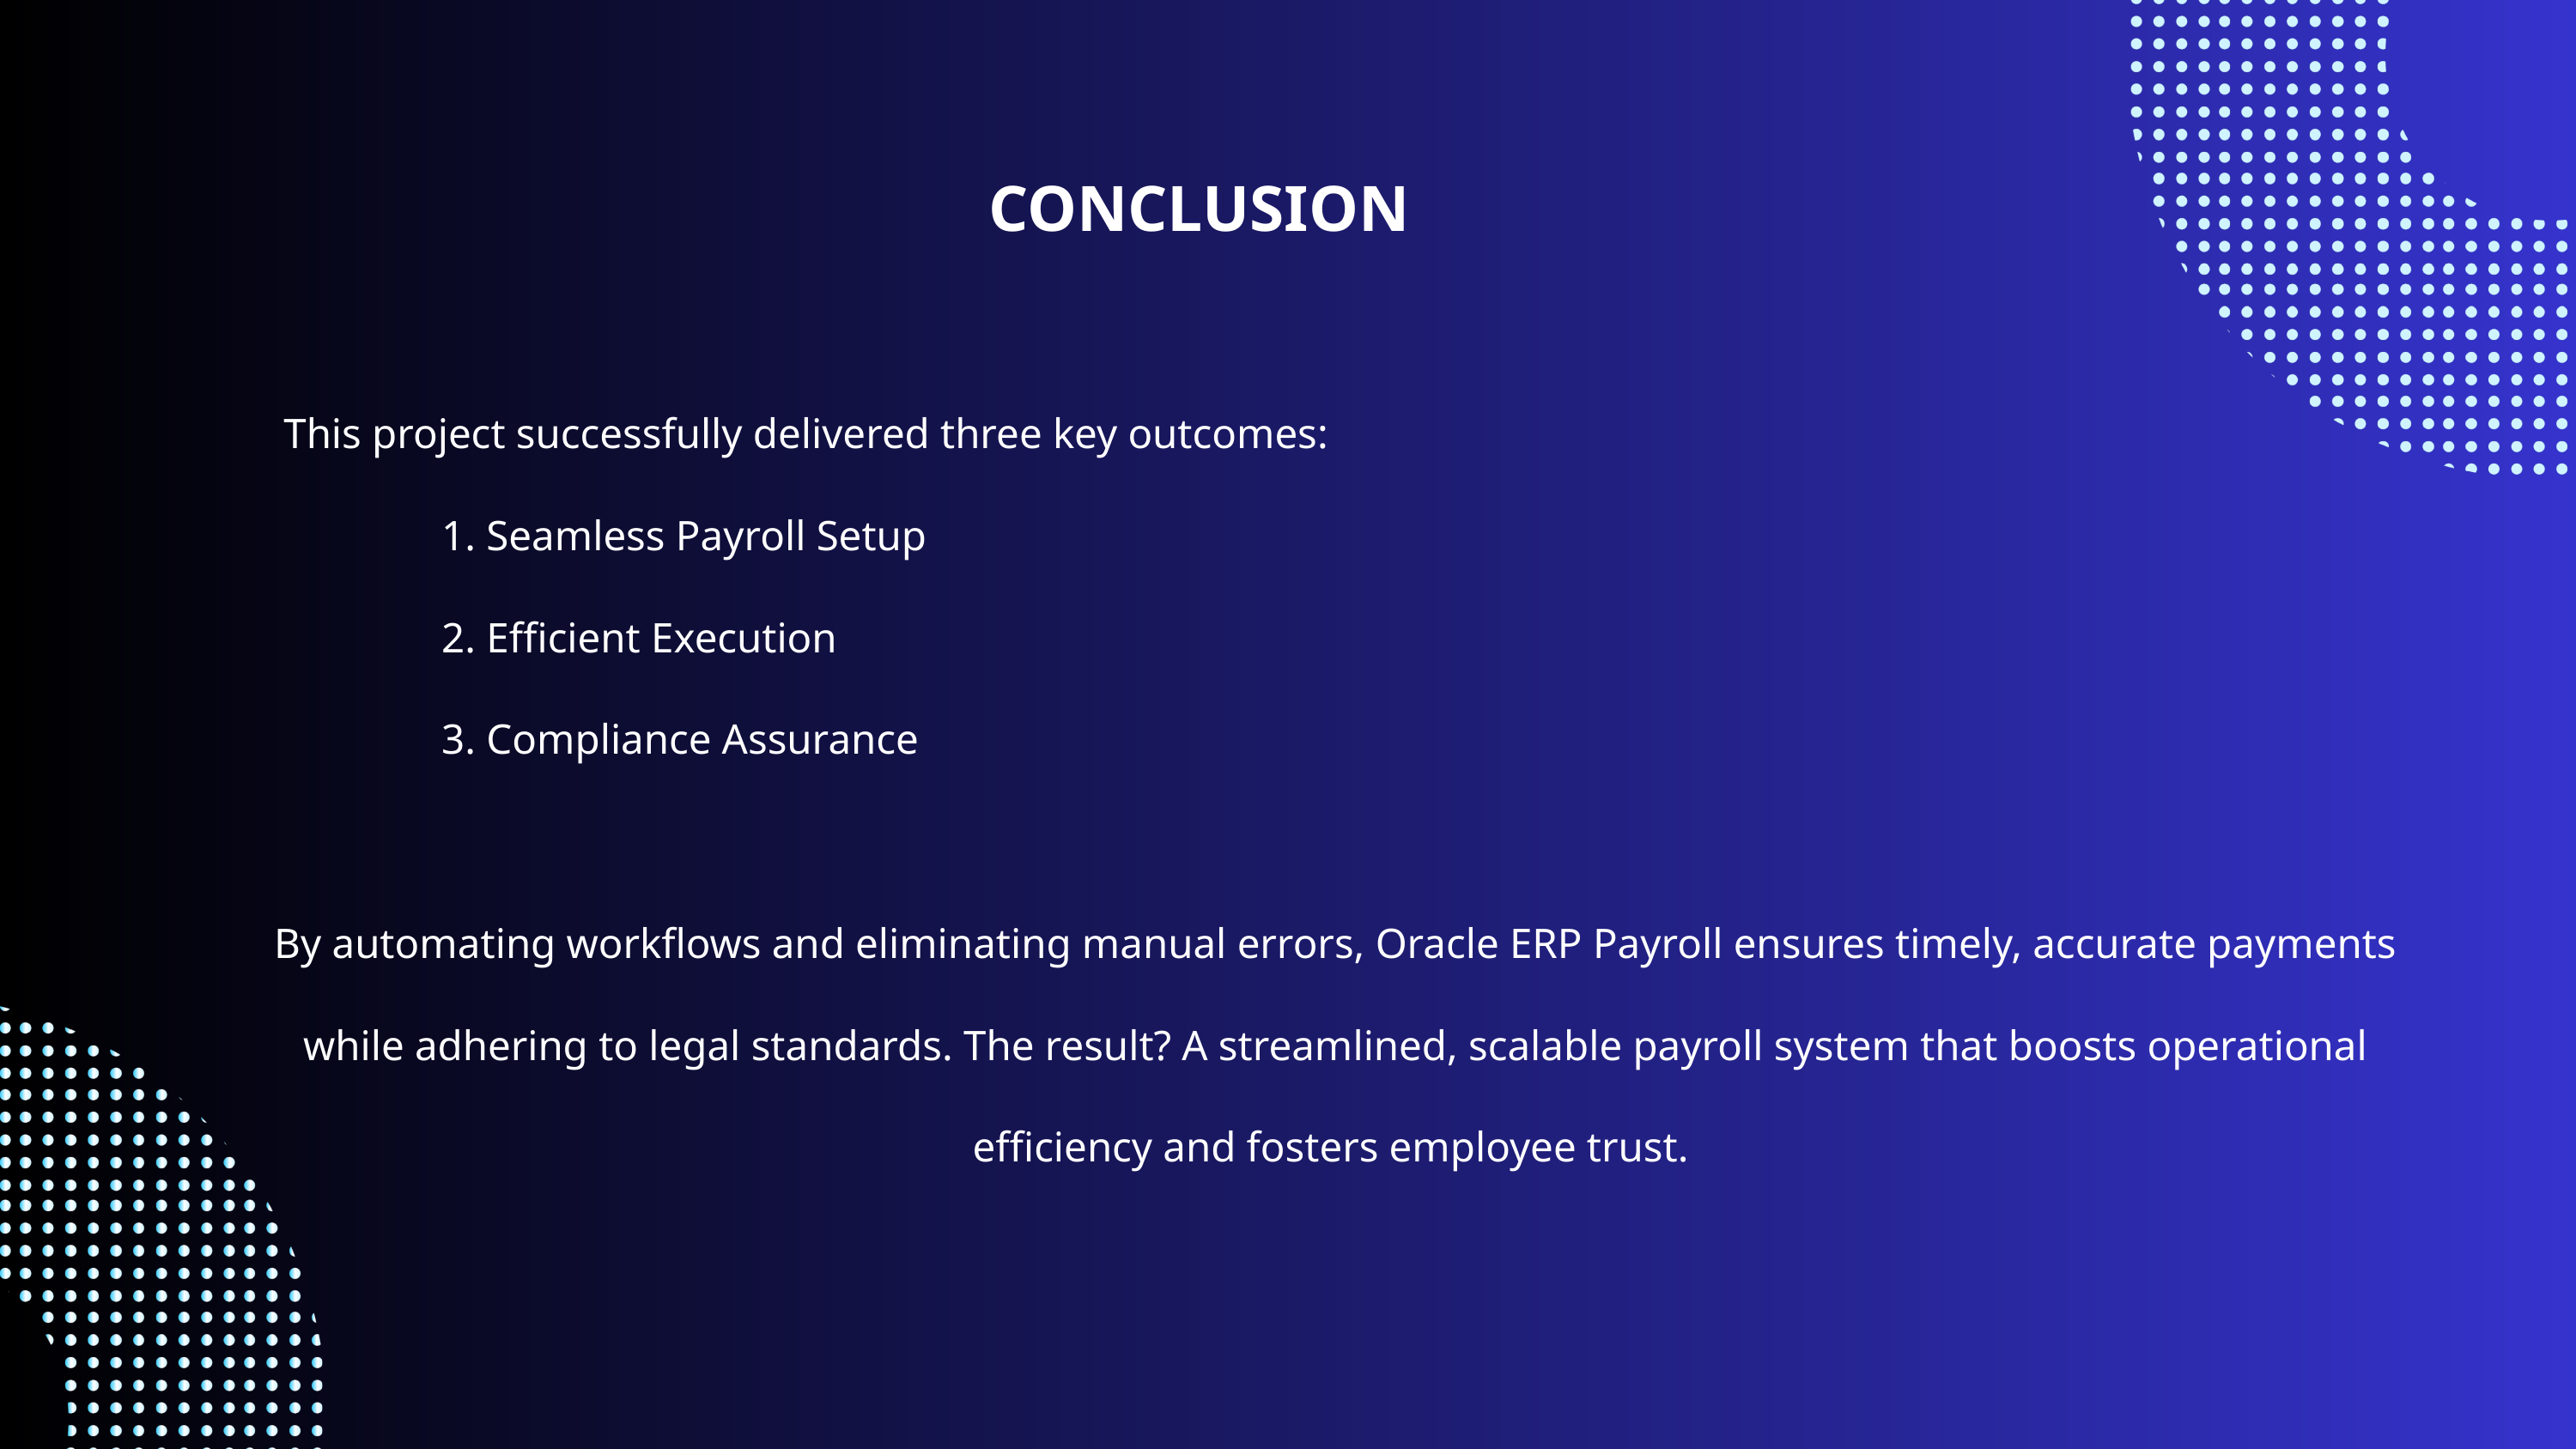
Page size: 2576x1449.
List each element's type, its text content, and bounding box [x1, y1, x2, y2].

text_box CONCLUSION [466, 168, 1949, 244]
text_box [0, 999, 323, 1449]
text_box This project successfully delivered three key outcomes: 1. Seamless Payroll Setup 2. Efficient Execution 3. Compliance Assurance By automating workflows and eliminating manual errors, Oracle ERP Payroll ensures timely, accurate payments while adhering to legal standards. The result? A streamlined, scalable payroll system that boosts operational efficiency and fosters employee trust. [241, 252, 2432, 1355]
text_box [2130, 0, 2576, 475]
